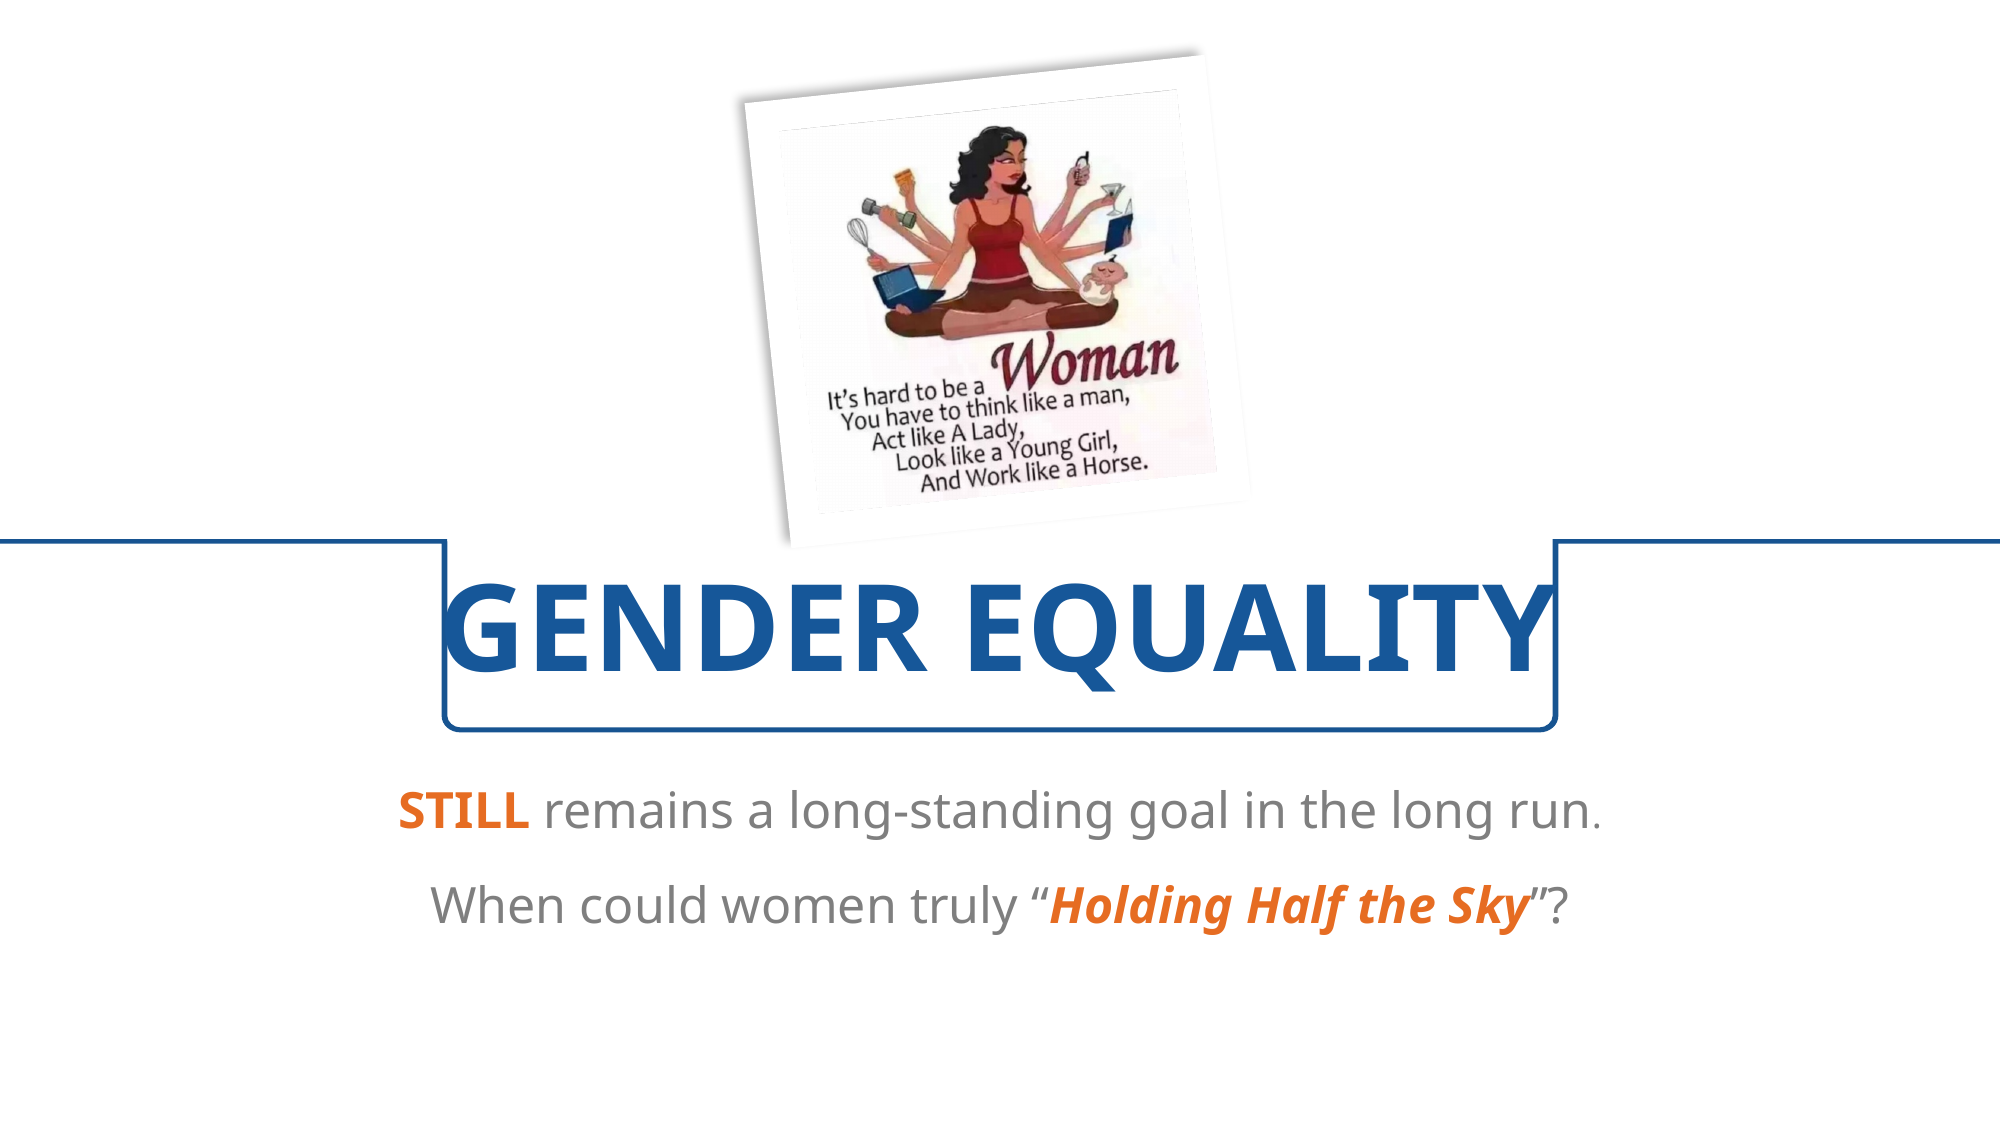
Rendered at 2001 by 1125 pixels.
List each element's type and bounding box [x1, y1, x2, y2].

text_box [0, 0, 2000, 1125]
